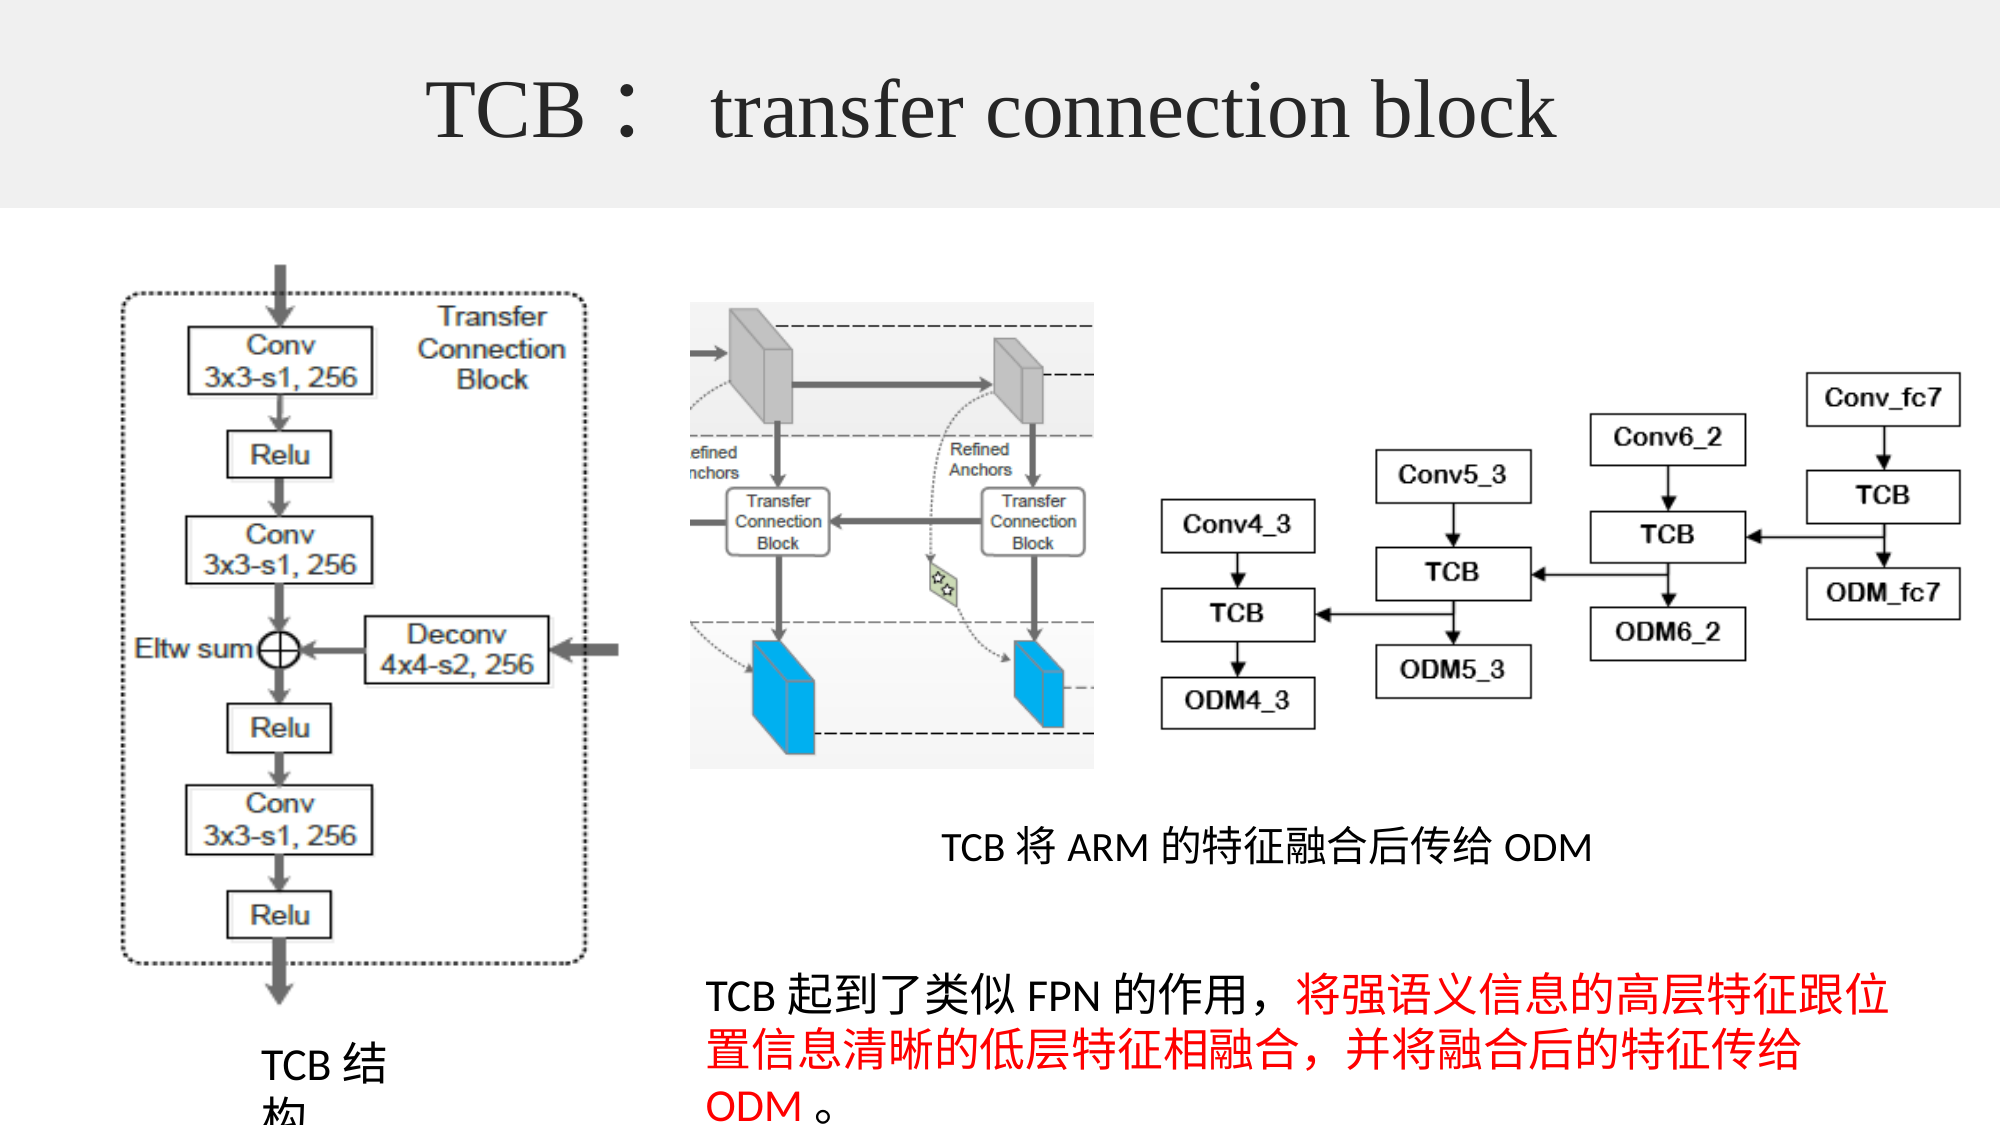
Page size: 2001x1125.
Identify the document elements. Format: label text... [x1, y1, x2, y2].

picture [1142, 352, 1977, 754]
text_box TCB：transfer connection block [410, 47, 1573, 162]
text_box TCB将ARM的特征融合后传给ODM [926, 812, 1687, 878]
picture [85, 249, 642, 1021]
text_box TCB结构 [246, 1027, 448, 1125]
text_box [0, 0, 2000, 209]
picture [690, 302, 1094, 769]
text_box TCB起到了类似FPN的作用，将强语义信息的高层特征跟位置信息清晰的低层特征相融合，并将融合后的特征传给ODM。 [690, 957, 1923, 1125]
